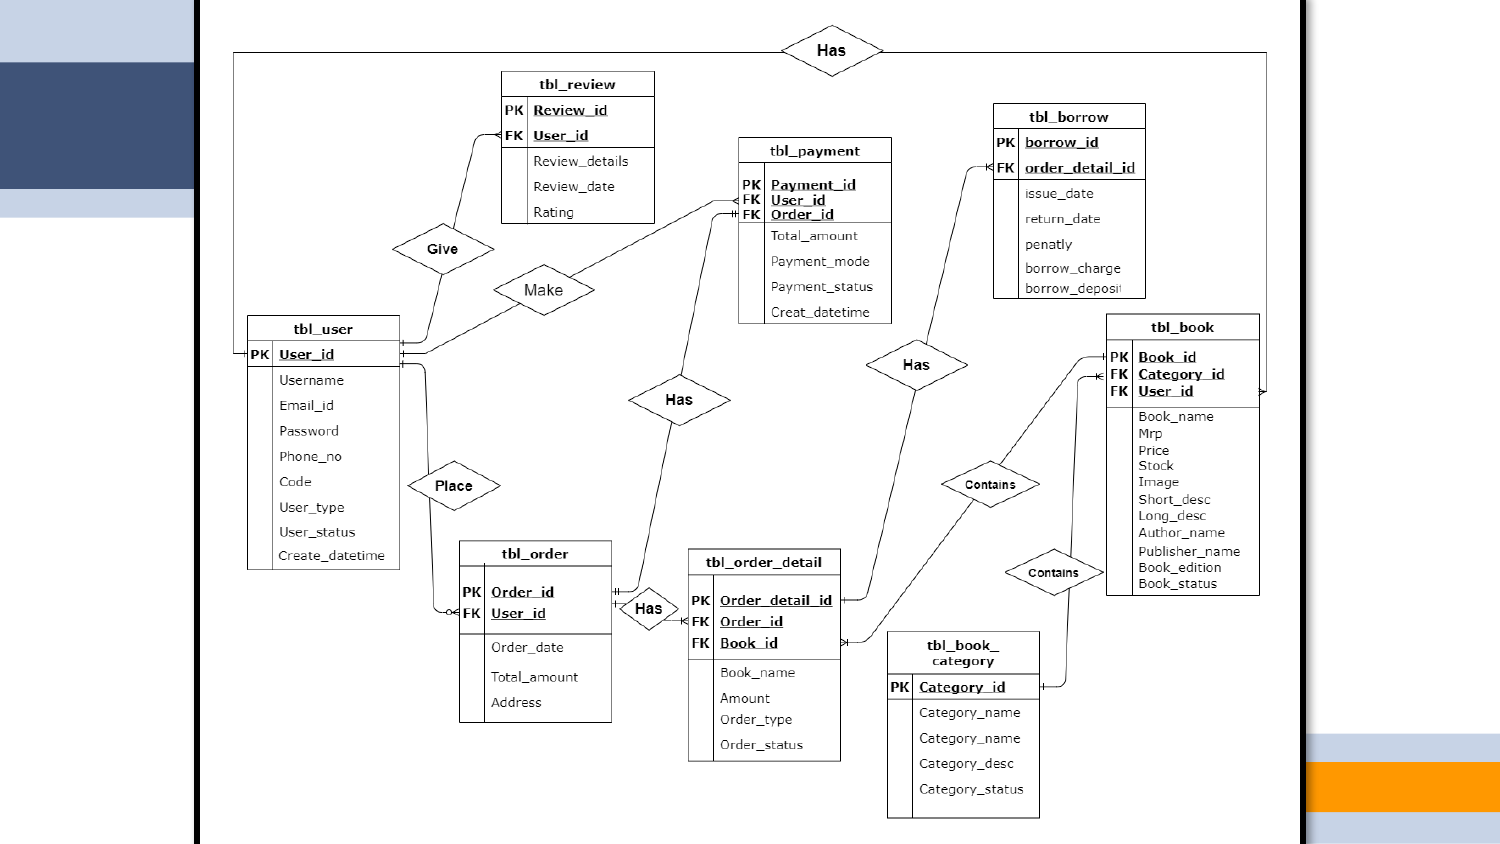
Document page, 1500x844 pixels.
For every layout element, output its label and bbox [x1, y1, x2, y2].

picture [199, 0, 1300, 844]
